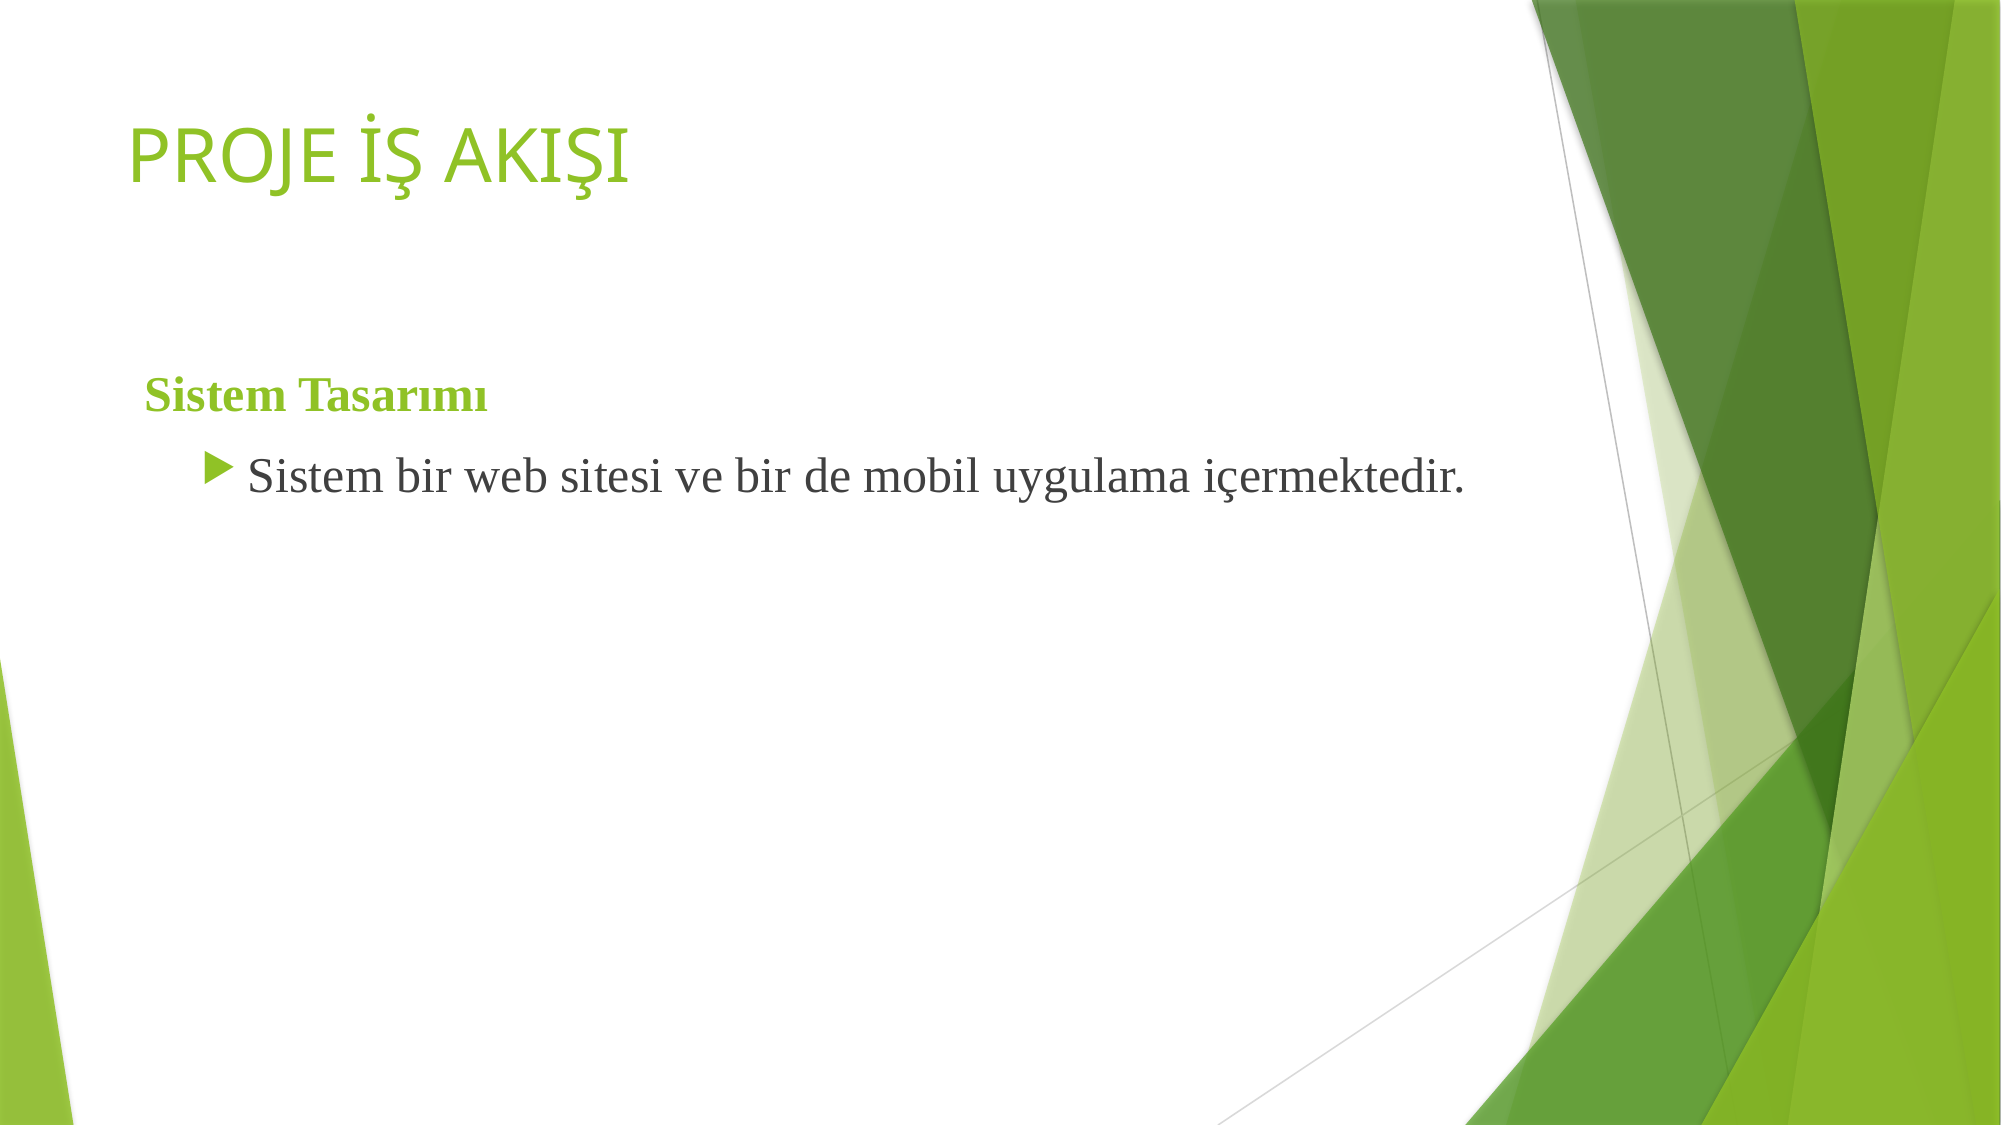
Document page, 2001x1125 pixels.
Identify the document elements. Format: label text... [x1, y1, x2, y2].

title PROJE İŞ AKIŞI [111, 99, 1522, 317]
list Sistem Tasarımı Sistem bir web sitesi ve bir de mobil uygulama içermektedir. [111, 354, 1522, 992]
